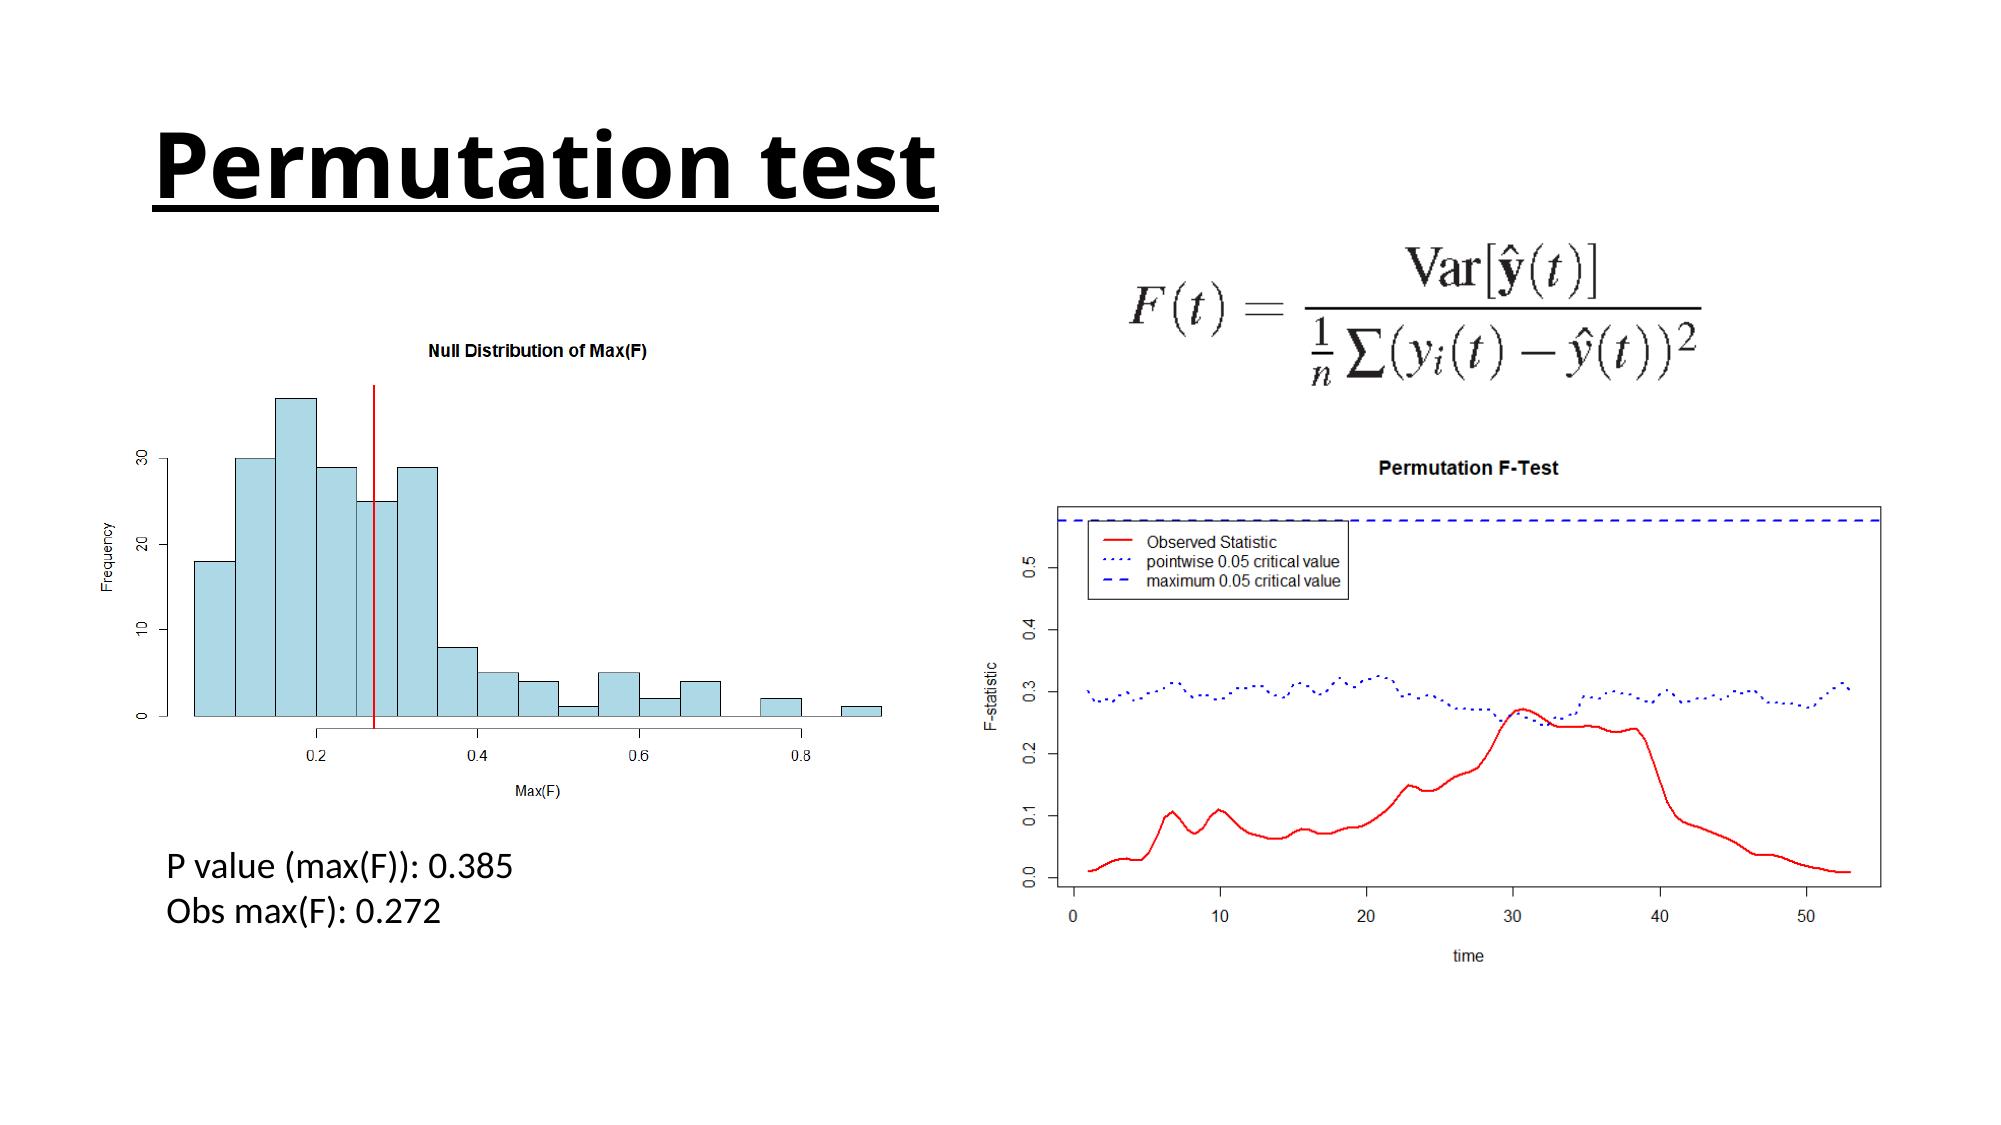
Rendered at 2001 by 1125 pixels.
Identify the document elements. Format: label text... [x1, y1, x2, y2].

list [978, 427, 1922, 986]
picture [95, 313, 946, 818]
text_box P value (max(F)): 0.385 Obs max(F): 0.272 [151, 833, 618, 1029]
title Permutation test [137, 59, 1863, 278]
picture [1117, 238, 1707, 390]
